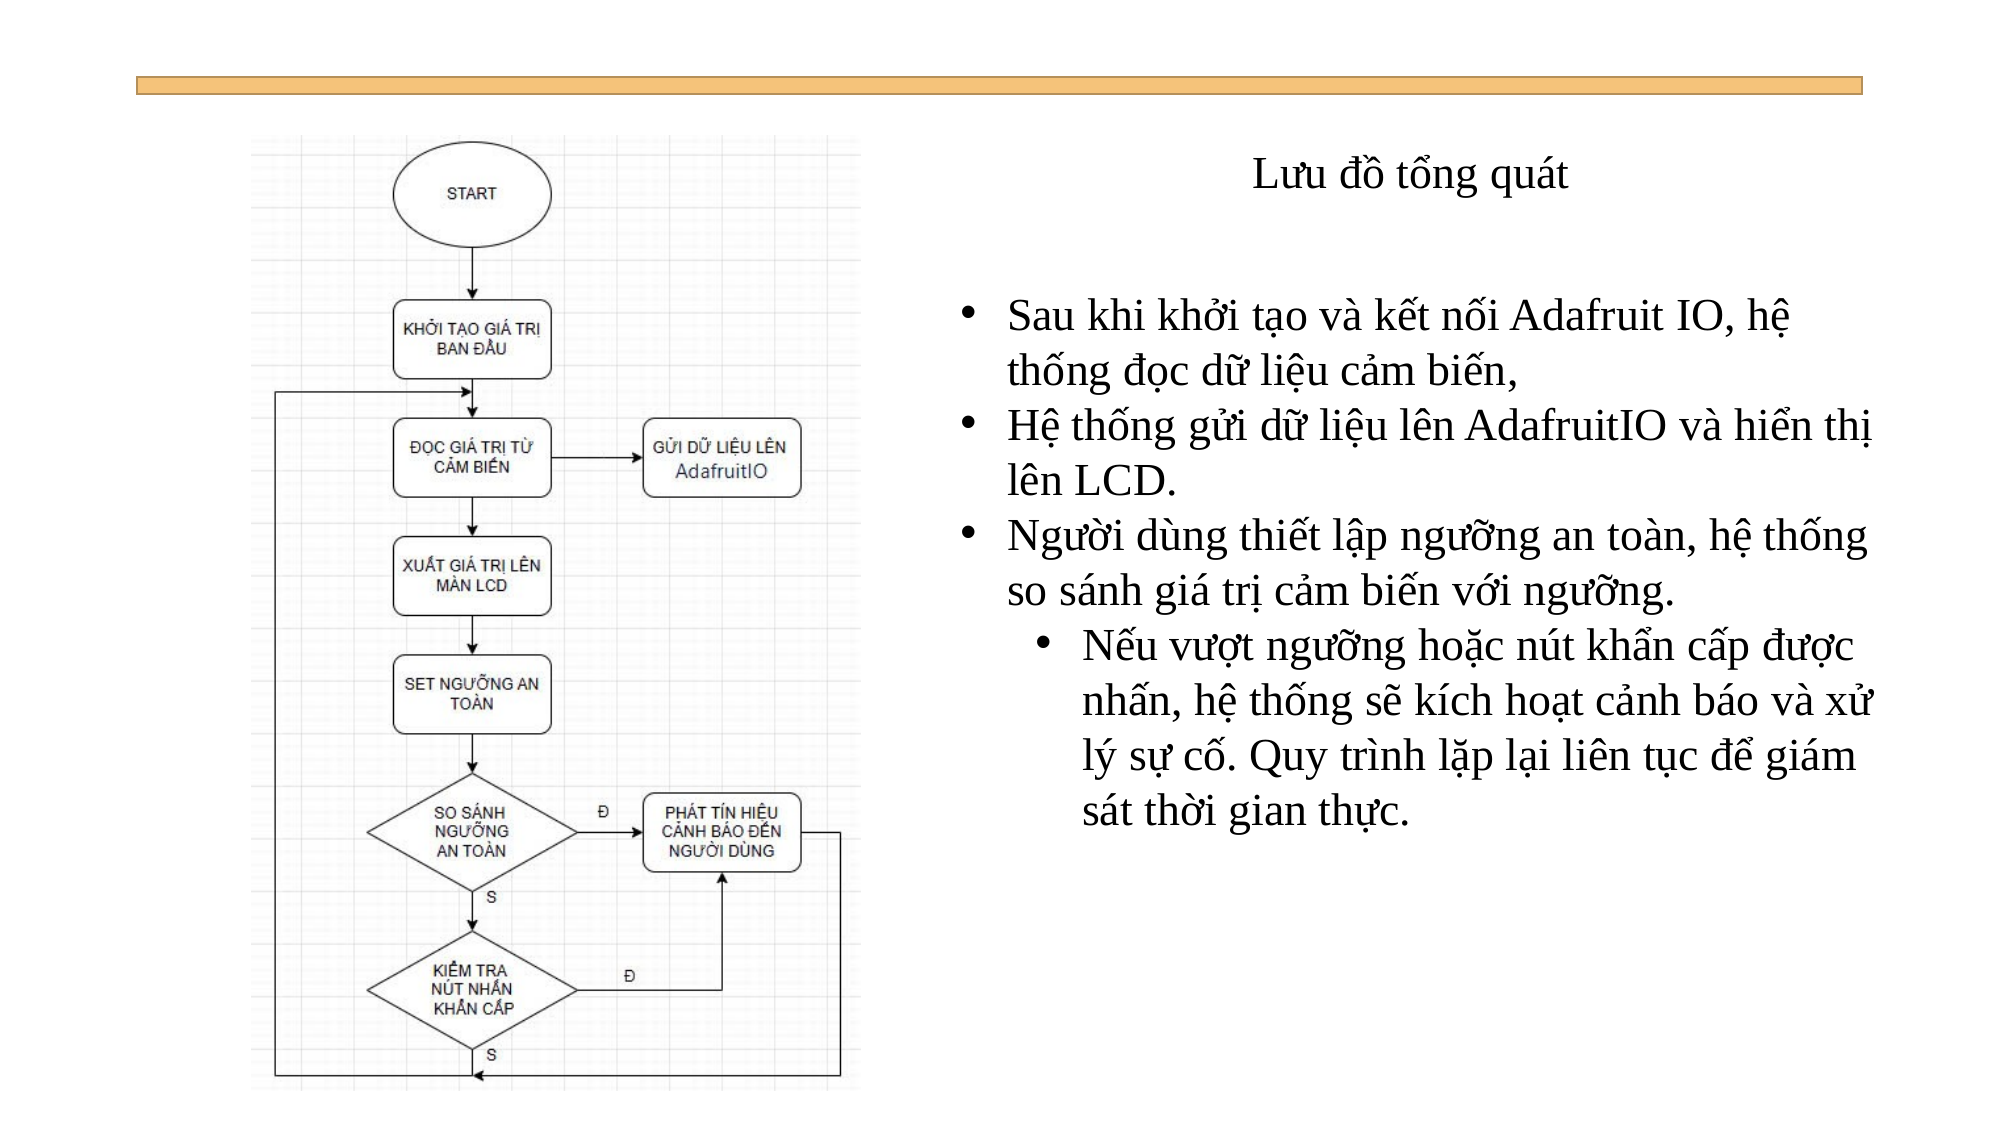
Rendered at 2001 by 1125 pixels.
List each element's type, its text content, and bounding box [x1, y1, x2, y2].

picture [250, 135, 861, 1091]
text_box Lưu đồ tổng quát [1237, 135, 1601, 206]
text_box Sau khi khởi tạo và kết nối Adafruit IO, hệ thống đọc dữ liệu cảm biến, Hệ thống gửi dữ liệu lên AdafruitIO và hiển thị lên LCD. Người dùng thiết lập ngưỡng an toàn, hệ thống so sánh giá trị cảm biến với ngưỡng. Nếu vượt ngưỡng hoặc nút khẩn cấp được nhấn, hệ thống sẽ kích hoạt cảnh báo và xử lý sự cố. Quy trình lặp lại liên tục để giám sát thời gian thực. [945, 277, 1893, 842]
